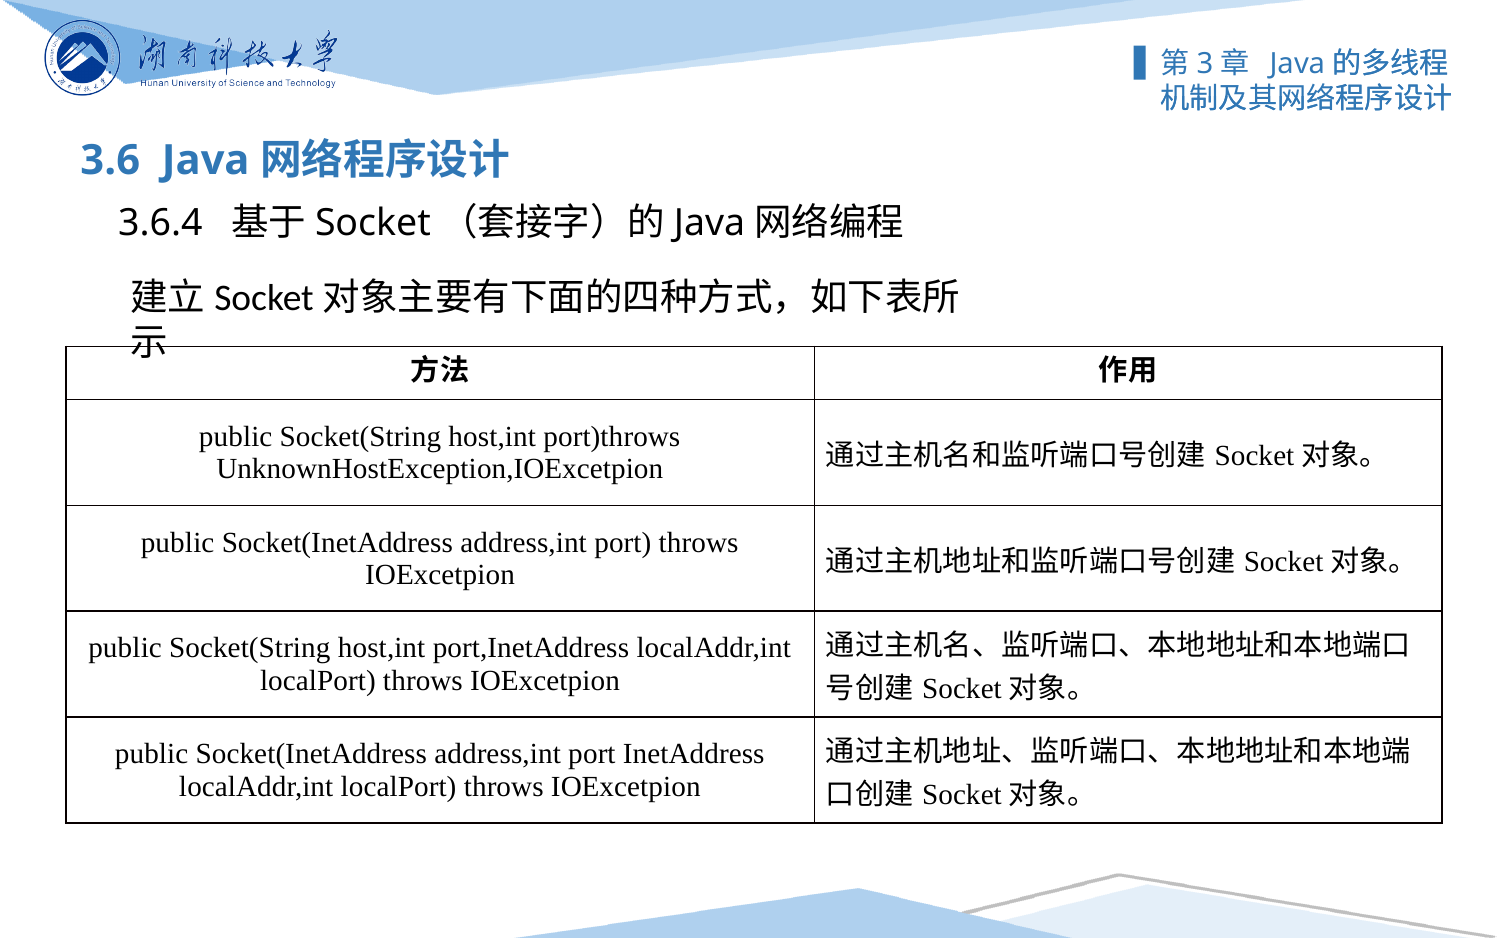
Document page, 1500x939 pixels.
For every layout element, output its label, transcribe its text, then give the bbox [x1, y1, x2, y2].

table_cell 通过主机地址和监听端口号创建Socket对象。 [815, 506, 1441, 610]
picture [0, 0, 1330, 99]
table_header 方法 [67, 347, 814, 399]
picture [507, 871, 1500, 939]
table_cell 通过主机名和监听端口号创建Socket对象。 [815, 400, 1441, 505]
table_header 作用 [815, 347, 1441, 399]
table_cell 通过主机地址、监听端口、本地地址和本地端口创建Socket对象。 [815, 718, 1441, 822]
table_cell public Socket(InetAddress address,int port) throws IOExcetpion [67, 506, 814, 610]
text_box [1133, 37, 1486, 123]
table_cell public Socket(String host,int port)throws UnknownHostException,IOExcetpion [67, 400, 814, 505]
table_cell public Socket(String host,int port,InetAddress localAddr,int localPort) throws IOExcetpion [67, 612, 814, 716]
text_box 3.6 Java网络程序设计 [65, 125, 711, 191]
table_cell public Socket(InetAddress address,int port InetAddress localAddr,int localPort) throws IOExcetpion [67, 718, 814, 822]
text_box 3.6.4 基于Socket（套接字）的Java网络编程 [103, 190, 947, 251]
table_cell 通过主机名、监听端口、本地地址和本地端口号创建Socket对象。 [815, 612, 1441, 716]
text_box 建立Socket对象主要有下面的四种方式，如下表所示 [115, 265, 1013, 333]
